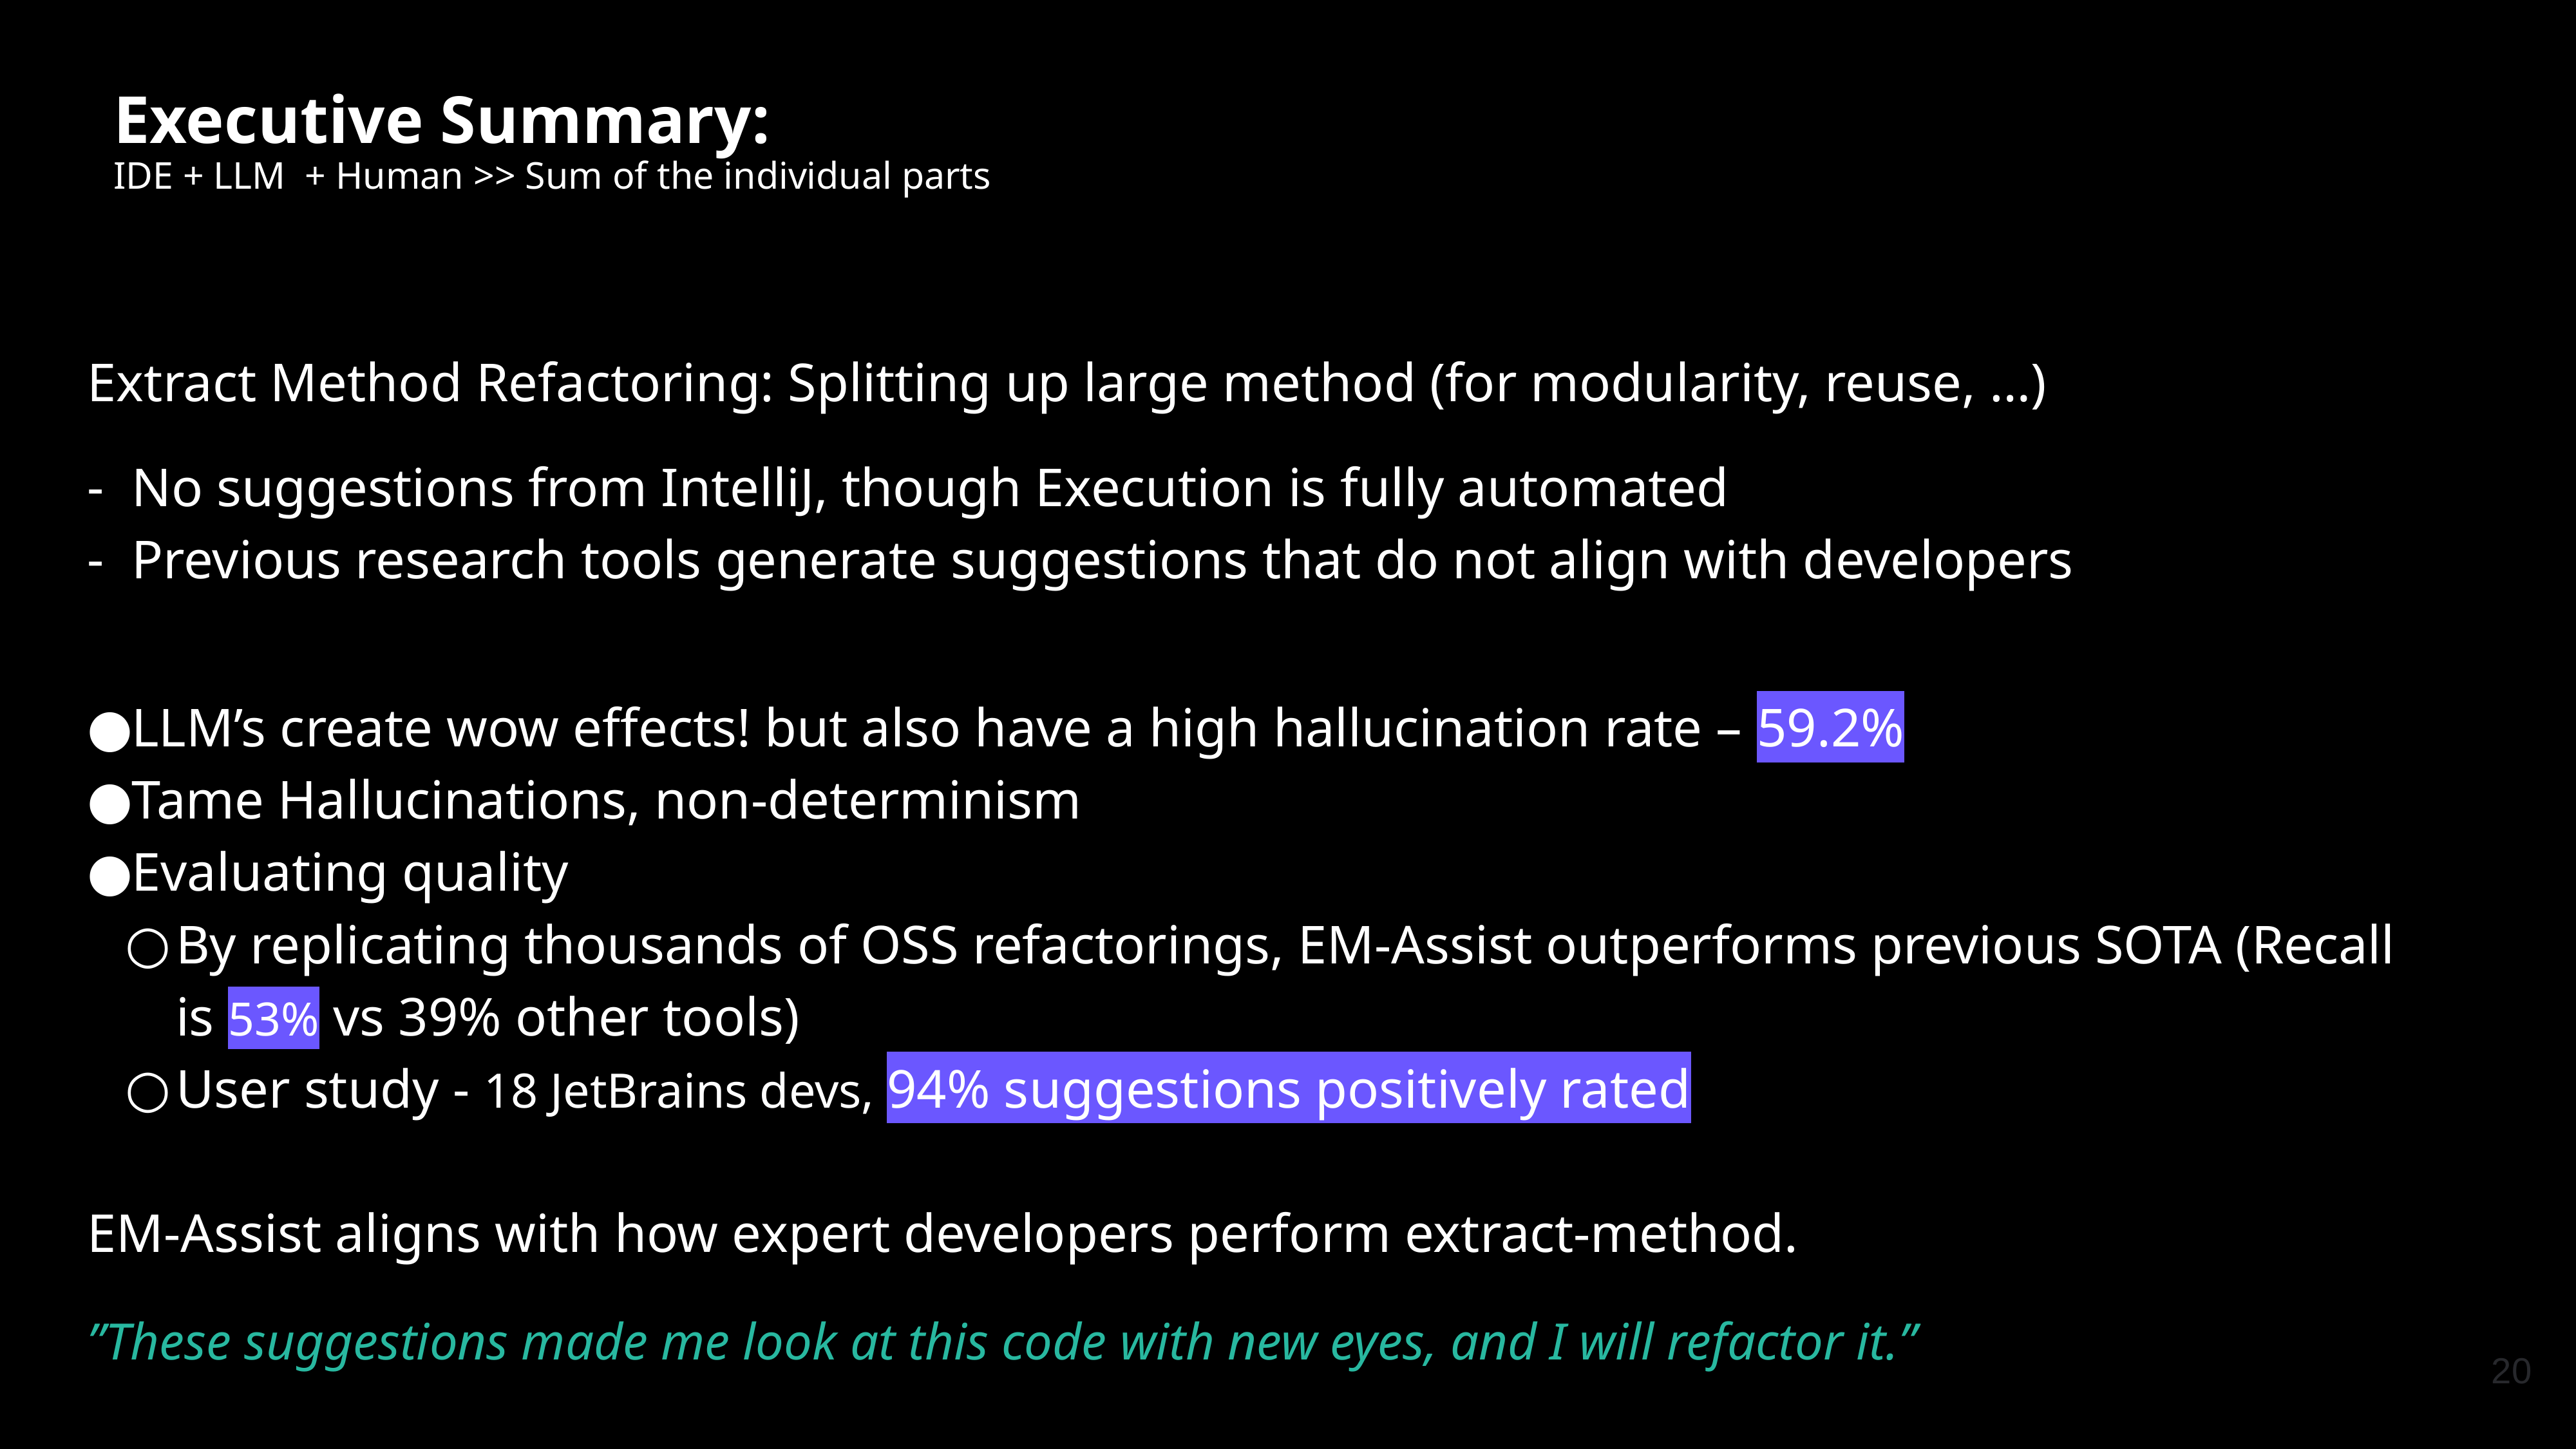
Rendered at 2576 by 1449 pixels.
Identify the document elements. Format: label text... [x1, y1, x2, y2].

title Executive Summary: IDE + LLM + Human >> Sum of the individual parts [88, 61, 2488, 223]
list Extract Method Refactoring: Splitting up large method (for modularity, reuse, …) No suggestions from IntelliJ, though Execution is fully automated Previous research tools generate suggestions that do not align with developers LLM’s create wow effects! but also have a high hallucination rate – 59.2% Tame Hallucinations, non-determinism Evaluating quality By replicating thousands of OSS refactorings, EM-Assist outperforms previous SOTA (Recall is 53% vs 39% other tools) User study - 18 JetBrains devs, 94% suggestions positively rated EM-Assist aligns with how expert developers perform extract-method. ”These suggestions made me look at this code with new eyes, and I will refactor it.” [61, 314, 2462, 1401]
slide_number 20 [2387, 1313, 2542, 1425]
